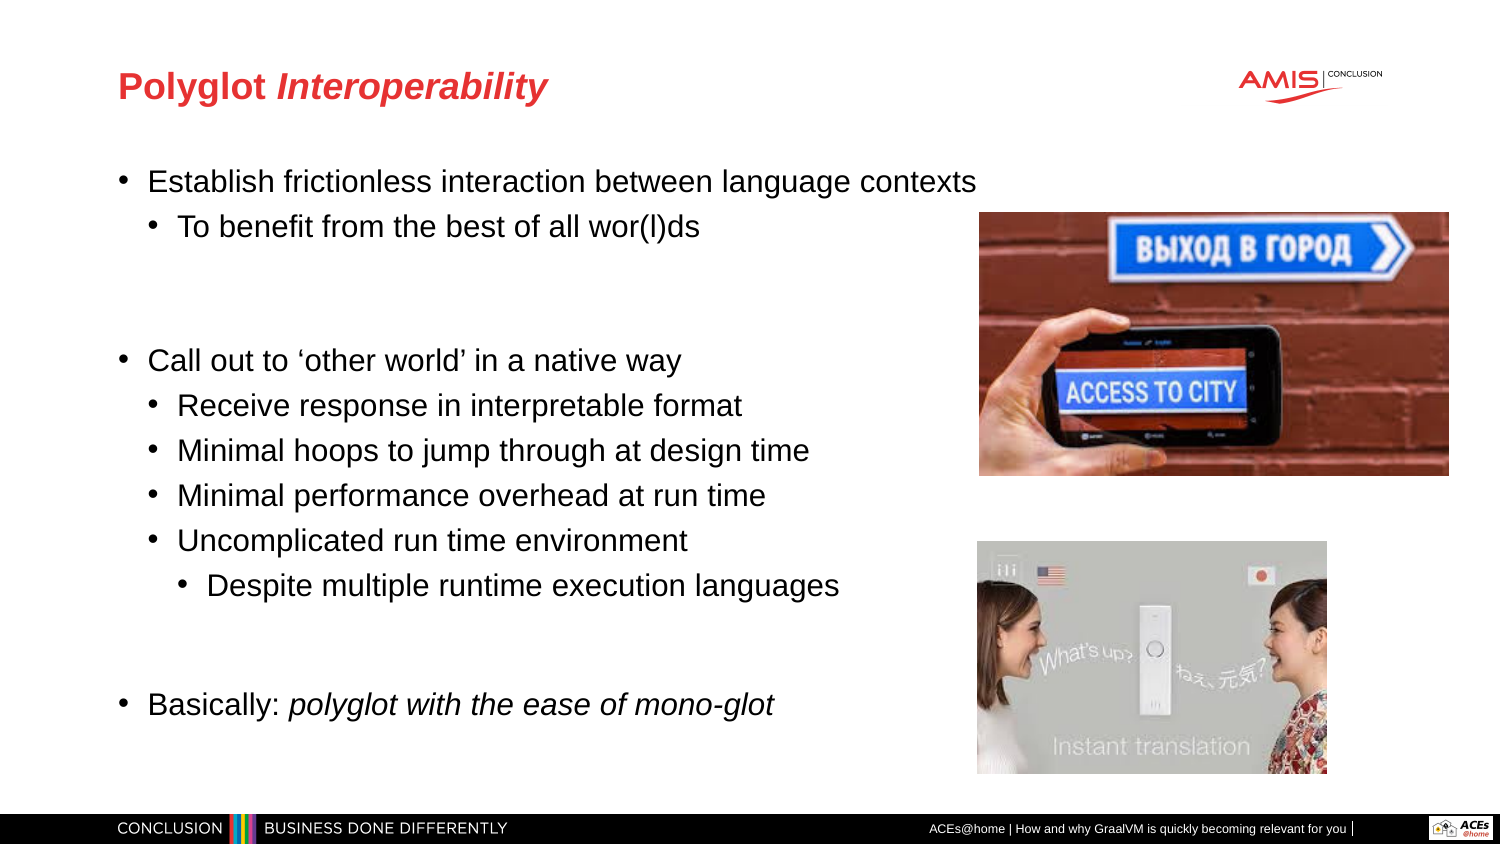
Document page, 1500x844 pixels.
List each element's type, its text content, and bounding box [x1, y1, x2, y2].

footer ACEs@home | How and why GraalVM is quickly becoming relevant for you [814, 820, 1347, 839]
list Establish frictionless interaction between language contexts To benefit from the best of all wor(l)ds Call out to ‘other world’ in a native way Receive response in interpretable format Minimal hoops to jump through at design time Minimal performance overhead at run time Uncomplicated run time environment Despite multiple runtime execution languages Basically: polyglot with the ease of mono-glot [118, 153, 1205, 774]
picture [1205, 59, 1388, 106]
title Polyglot Interoperability [118, 47, 1205, 130]
picture [239, 814, 1500, 844]
picture [977, 540, 1327, 774]
picture [979, 212, 1449, 476]
picture [0, 814, 236, 844]
